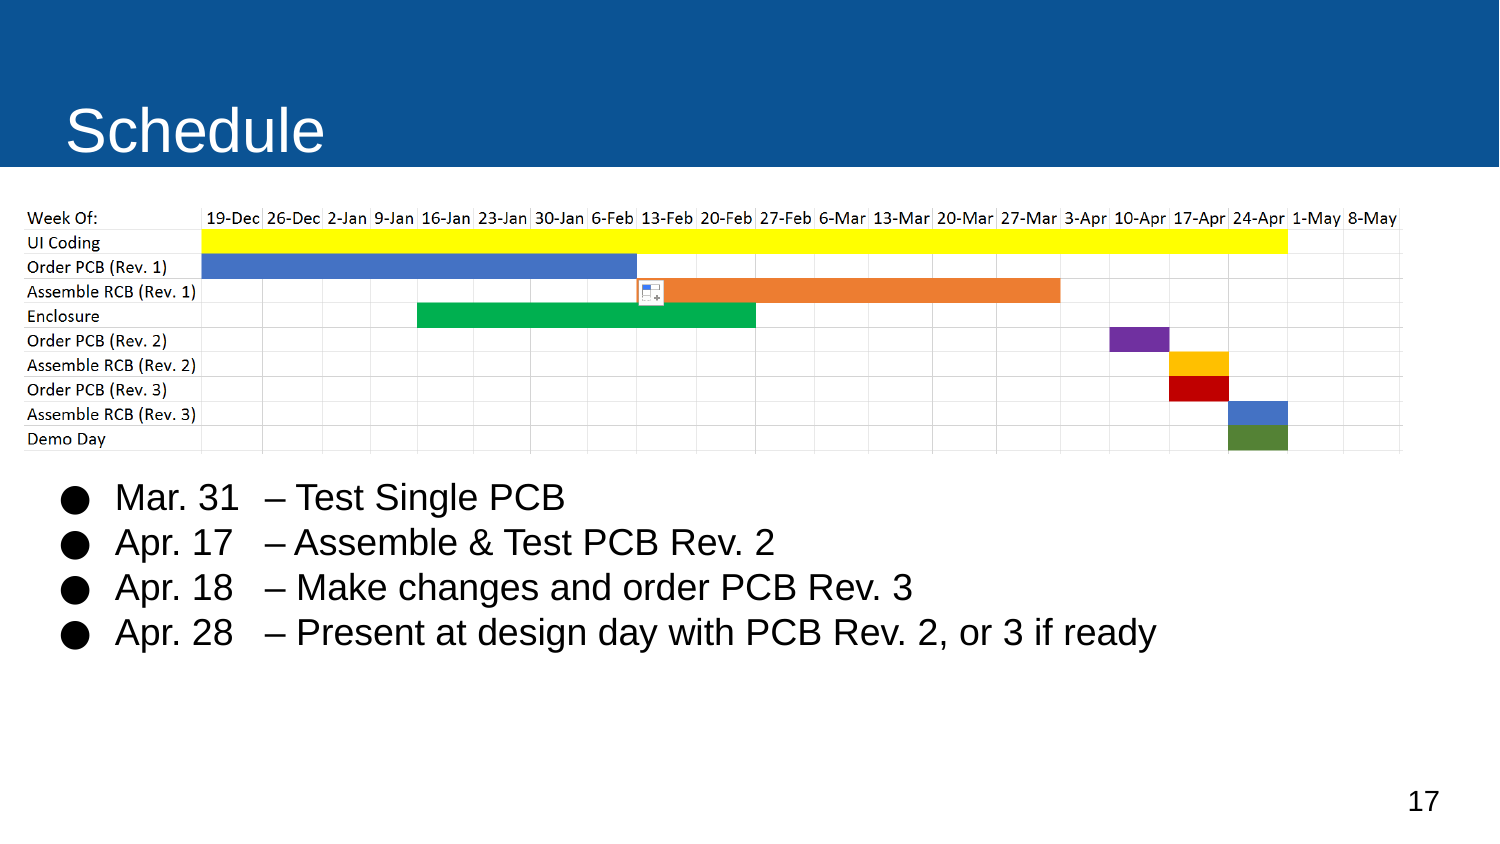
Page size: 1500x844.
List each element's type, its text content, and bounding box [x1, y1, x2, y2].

slide_number 17 [1392, 767, 1483, 833]
text_box Mar. 31 – Test Single PCB Apr. 17 – Assemble & Test PCB Rev. 2 Apr. 18 – Make changes and order PCB Rev. 3 Apr. 28 – Present at design day with PCB Rev. 2, or 3 if ready [24, 458, 1483, 791]
picture [24, 207, 1404, 454]
title Schedule [0, 0, 1499, 167]
